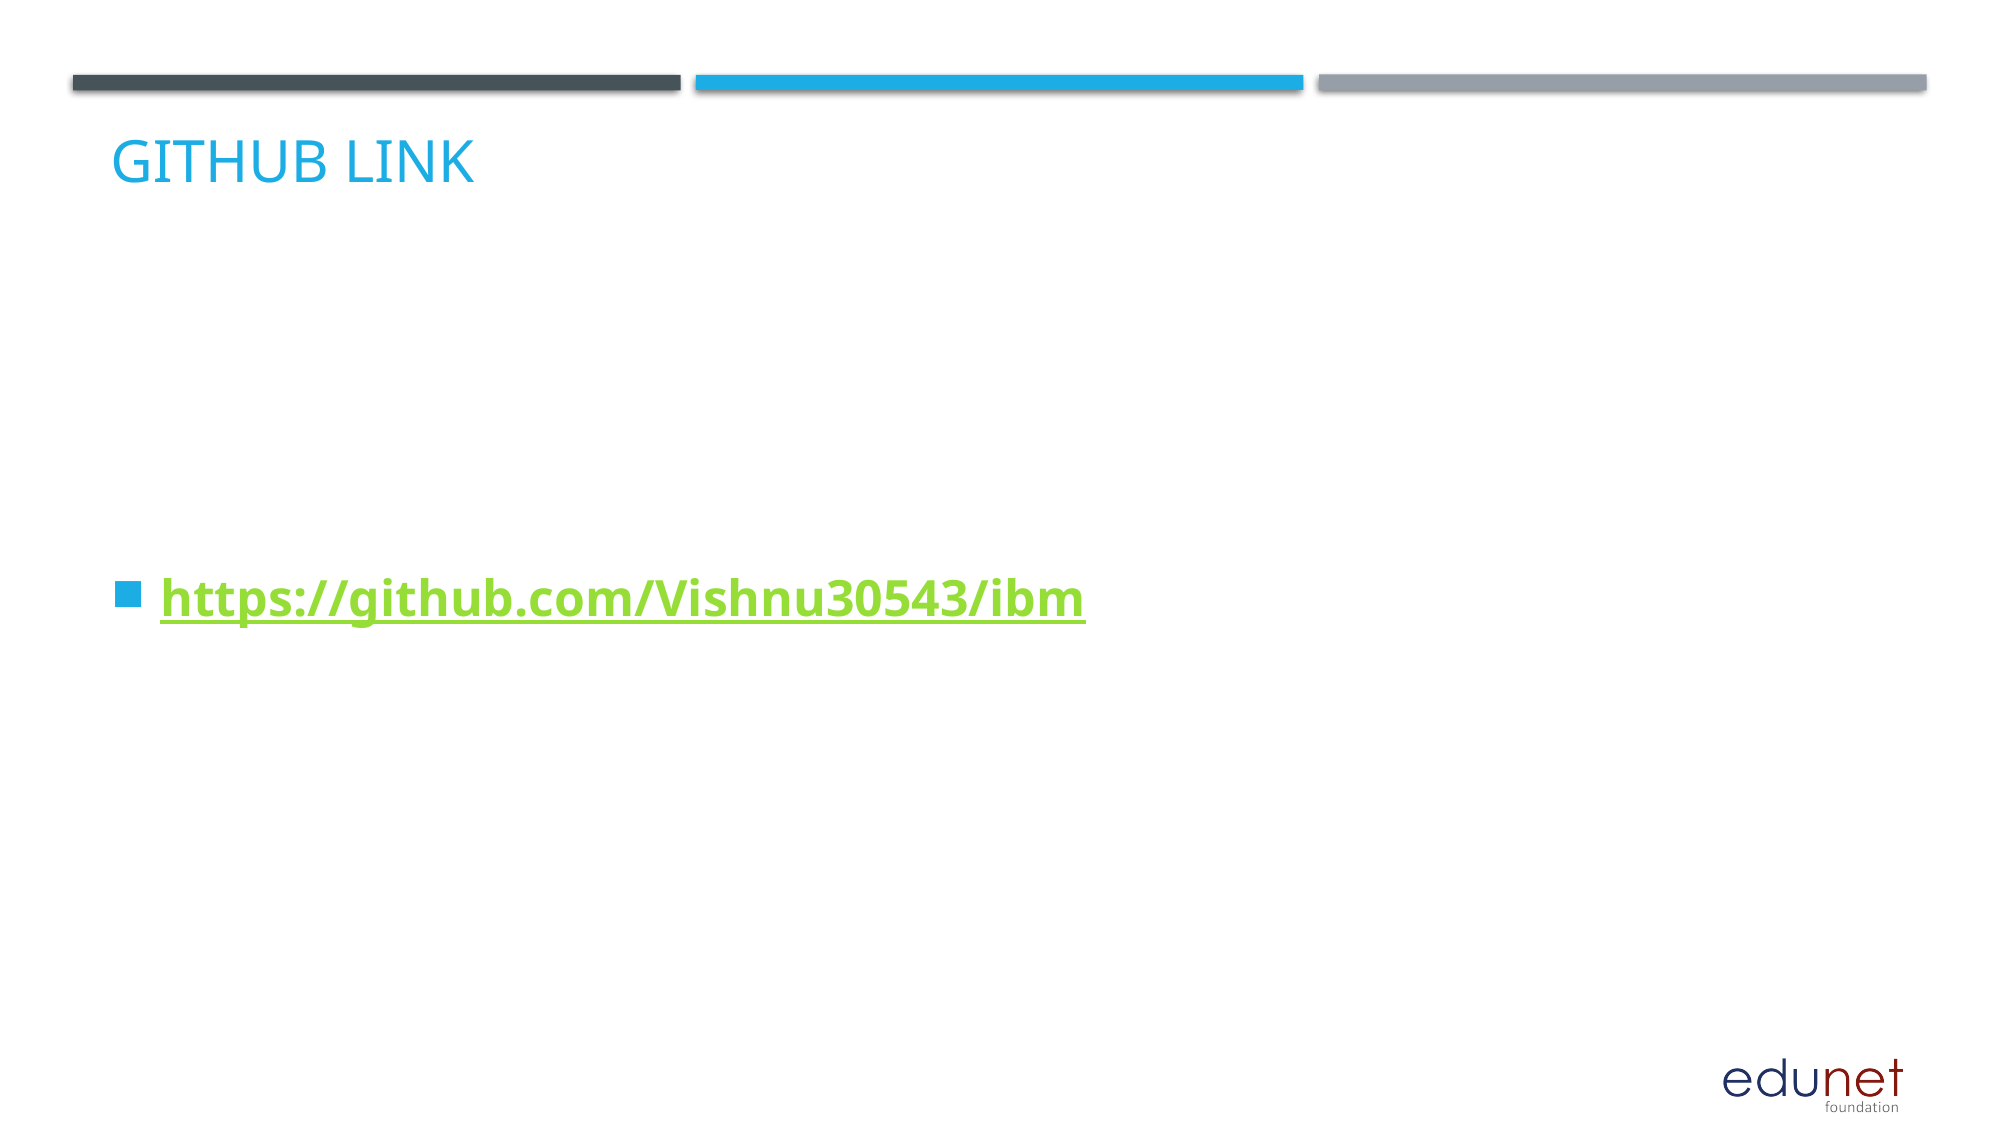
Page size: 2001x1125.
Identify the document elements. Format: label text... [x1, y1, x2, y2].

list https://github.com/Vishnu30543/ibm [95, 213, 1905, 981]
picture [1719, 1056, 1905, 1116]
title GitHub Link [95, 115, 1905, 203]
